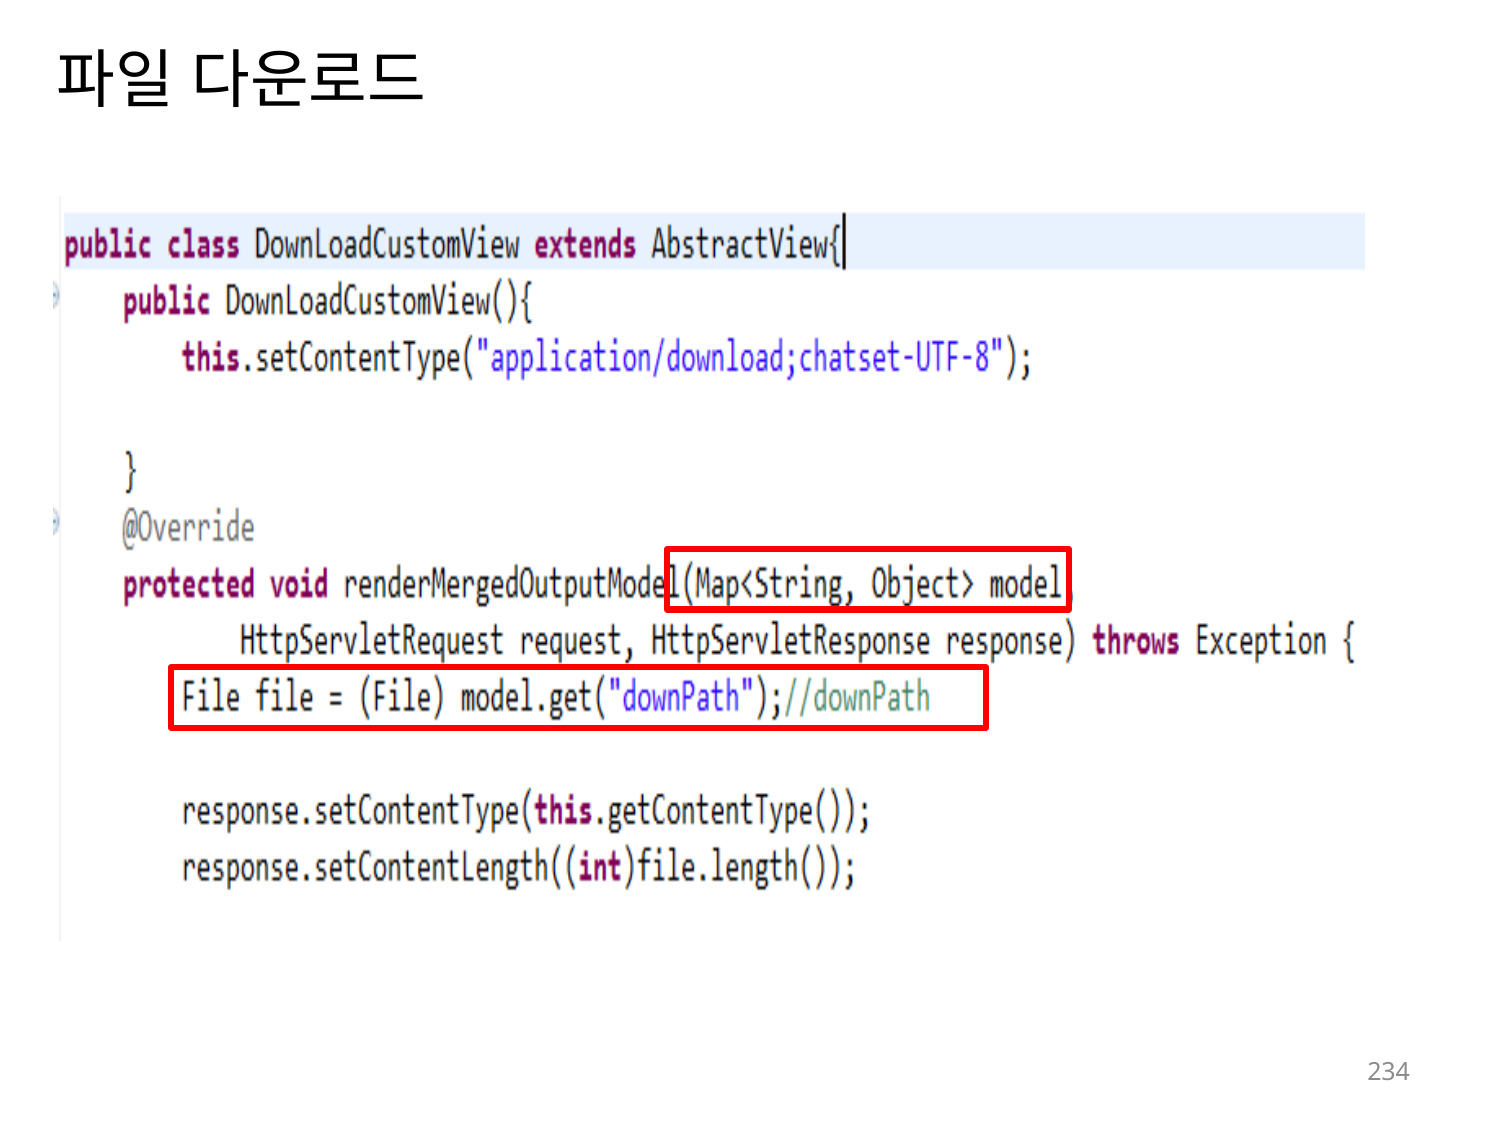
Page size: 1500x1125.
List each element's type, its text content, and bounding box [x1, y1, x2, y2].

slide_number 234 [1074, 1042, 1425, 1103]
picture [52, 196, 1365, 941]
title 파일 다운로드 [41, 31, 1459, 124]
